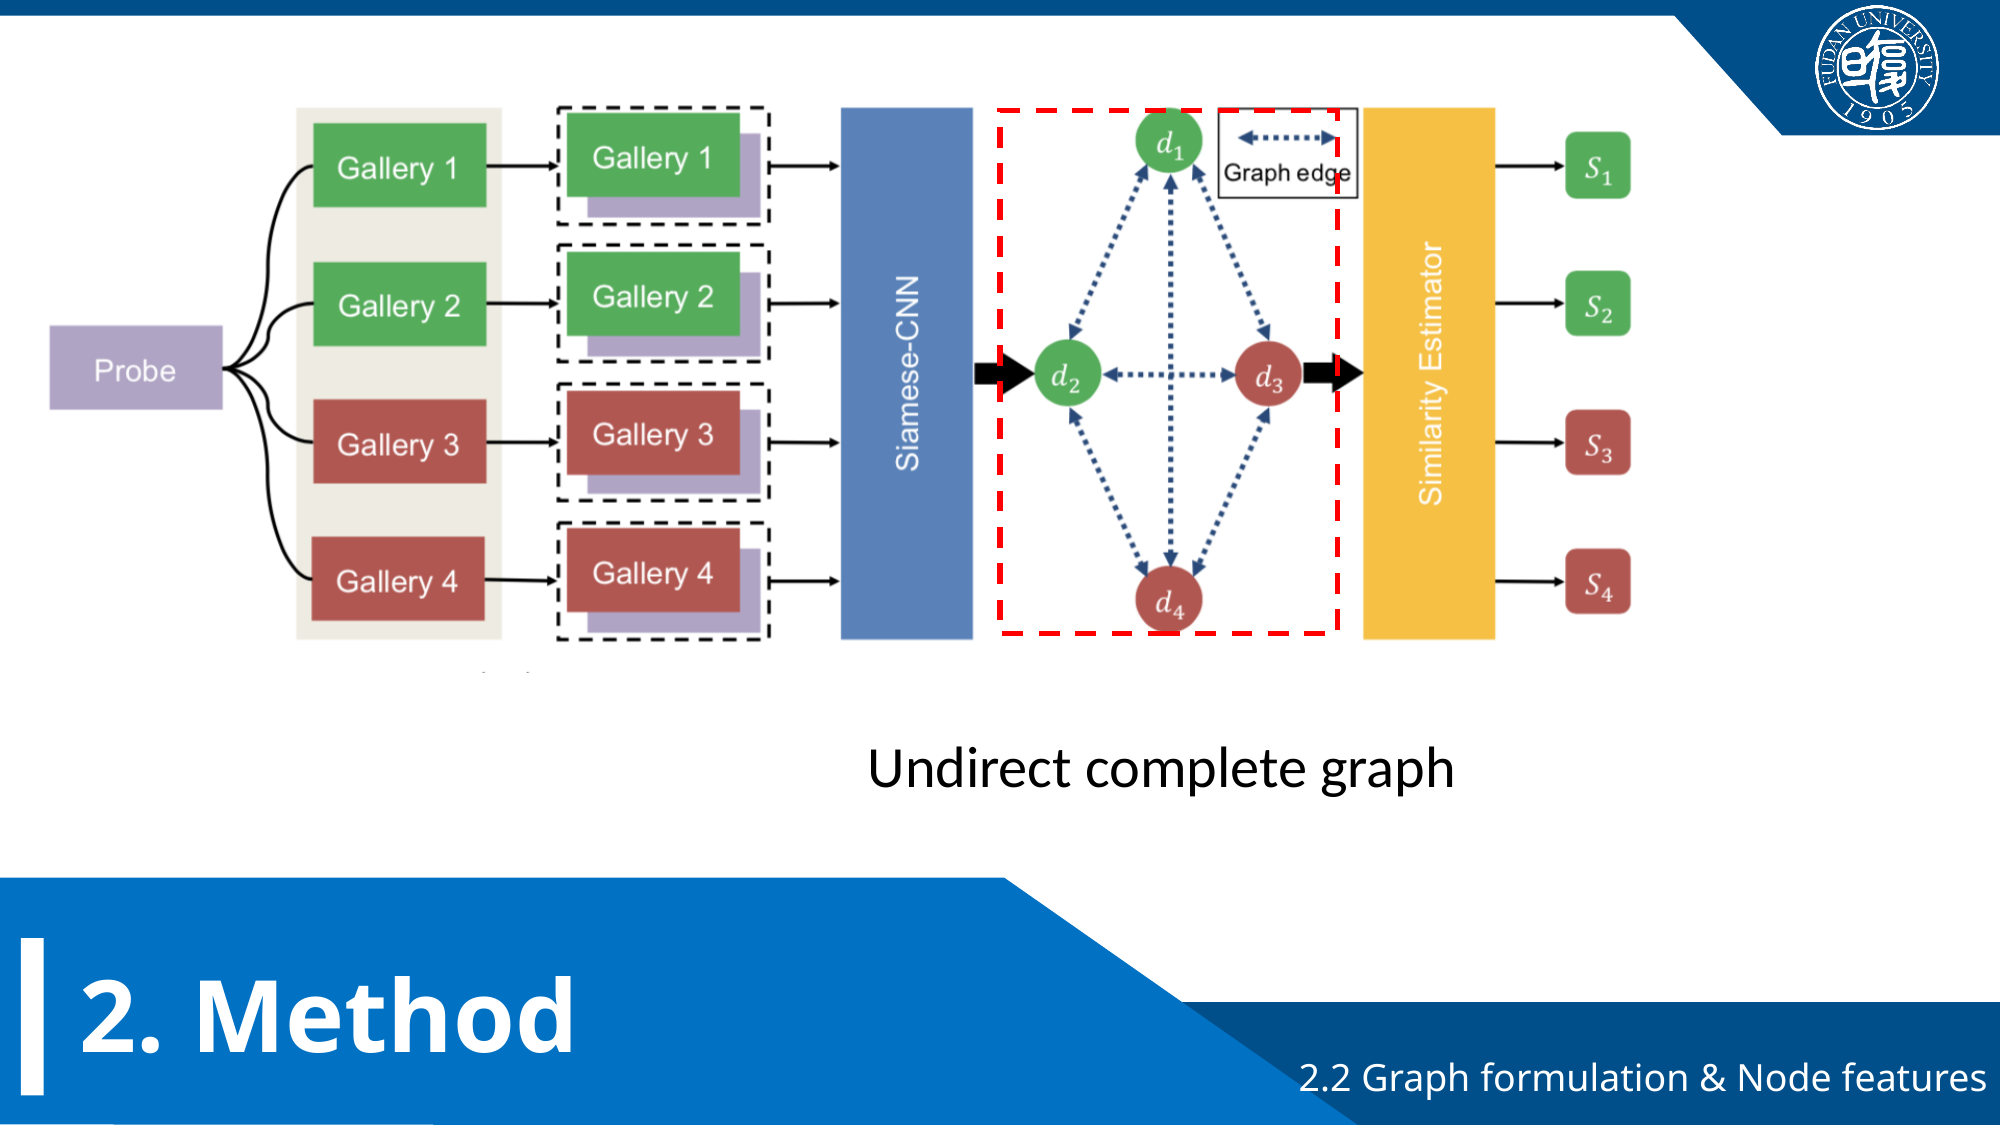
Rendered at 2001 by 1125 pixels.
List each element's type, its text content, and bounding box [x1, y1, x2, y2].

subtitle 2.2 Graph formulation & Node features [1272, 1029, 2000, 1116]
title 2. Method [64, 954, 1108, 1086]
picture [1815, 5, 1939, 130]
picture [38, 101, 1643, 673]
